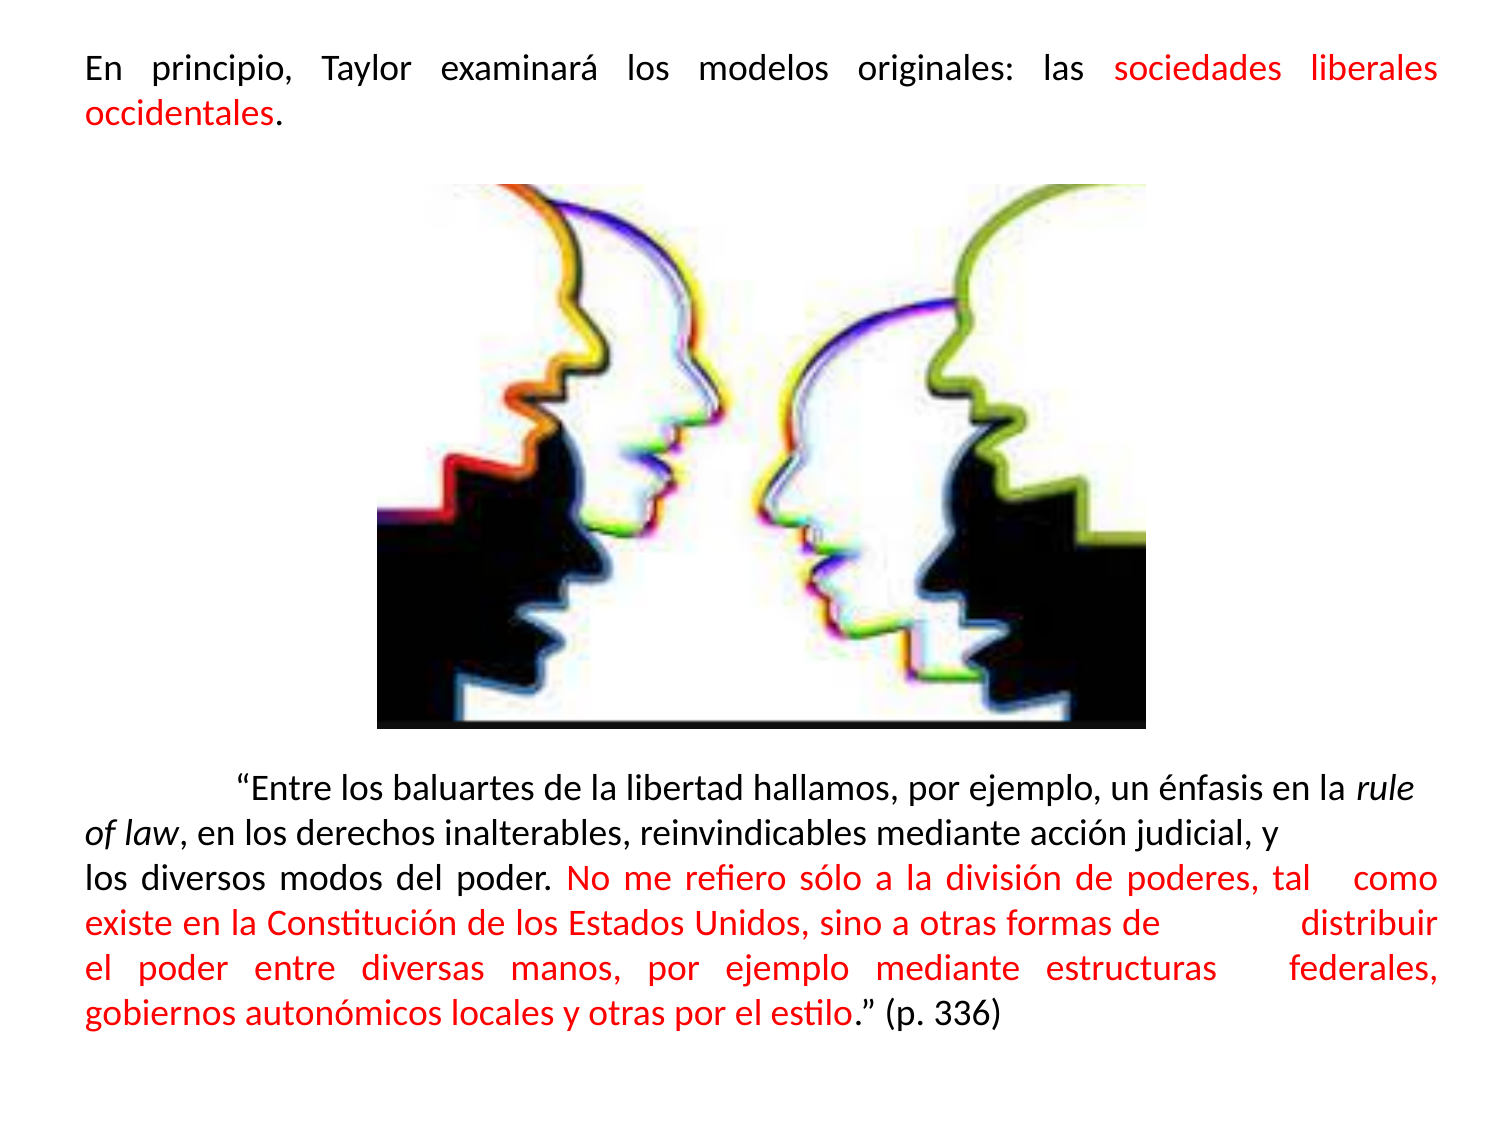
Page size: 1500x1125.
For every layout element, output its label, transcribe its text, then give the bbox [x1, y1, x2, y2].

picture [377, 184, 1146, 730]
text_box En principio, Taylor examinará los modelos originales: las sociedades liberales occidentales. “Entre los baluartes de la libertad hallamos, por ejemplo, un énfasis en la rule of law, en los derechos inalterables, reinvindicables mediante acción judicial, y los diversos modos del poder. No me refiero sólo a la división de poderes, tal como existe en la Constitución de los Estados Unidos, sino a otras formas de distribuir el poder entre diversas manos, por ejemplo mediante estructuras federales, gobiernos autonómicos locales y otras por el estilo.” (p. 336) [70, 35, 1454, 1085]
